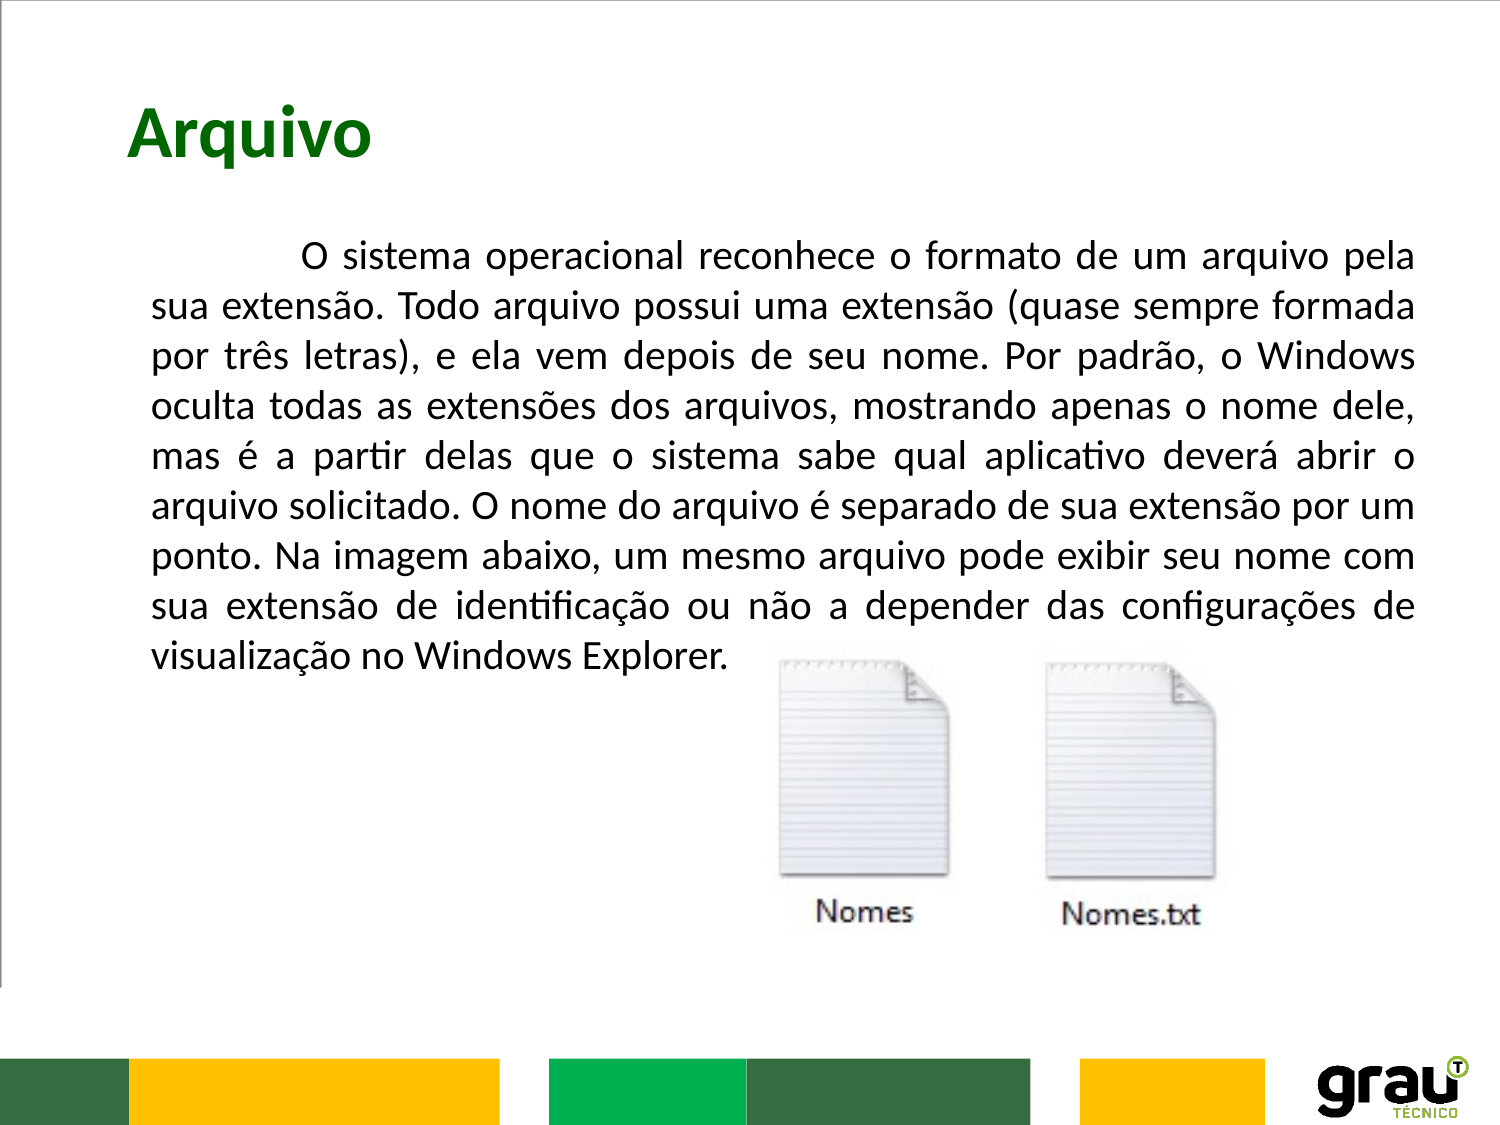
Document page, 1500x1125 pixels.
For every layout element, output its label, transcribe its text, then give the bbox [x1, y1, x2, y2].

text_box O sistema operacional reconhece o formato de um arquivo pela sua extensão. Todo arquivo possui uma extensão (quase sempre formada por três letras), e ela vem depois de seu nome. Por padrão, o Windows oculta todas as extensões dos arquivos, mostrando apenas o nome dele, mas é a partir delas que o sistema sabe qual aplicativo deverá abrir o arquivo solicitado. O nome do arquivo é separado de sua extensão por um ponto. Na imagem abaixo, um mesmo arquivo pode exibir seu nome com sua extensão de identificação ou não a depender das configurações de visualização no Windows Explorer. [135, 219, 1432, 686]
picture [1316, 1055, 1470, 1121]
text_box Arquivo [112, 7, 1388, 249]
picture [0, 0, 1500, 987]
